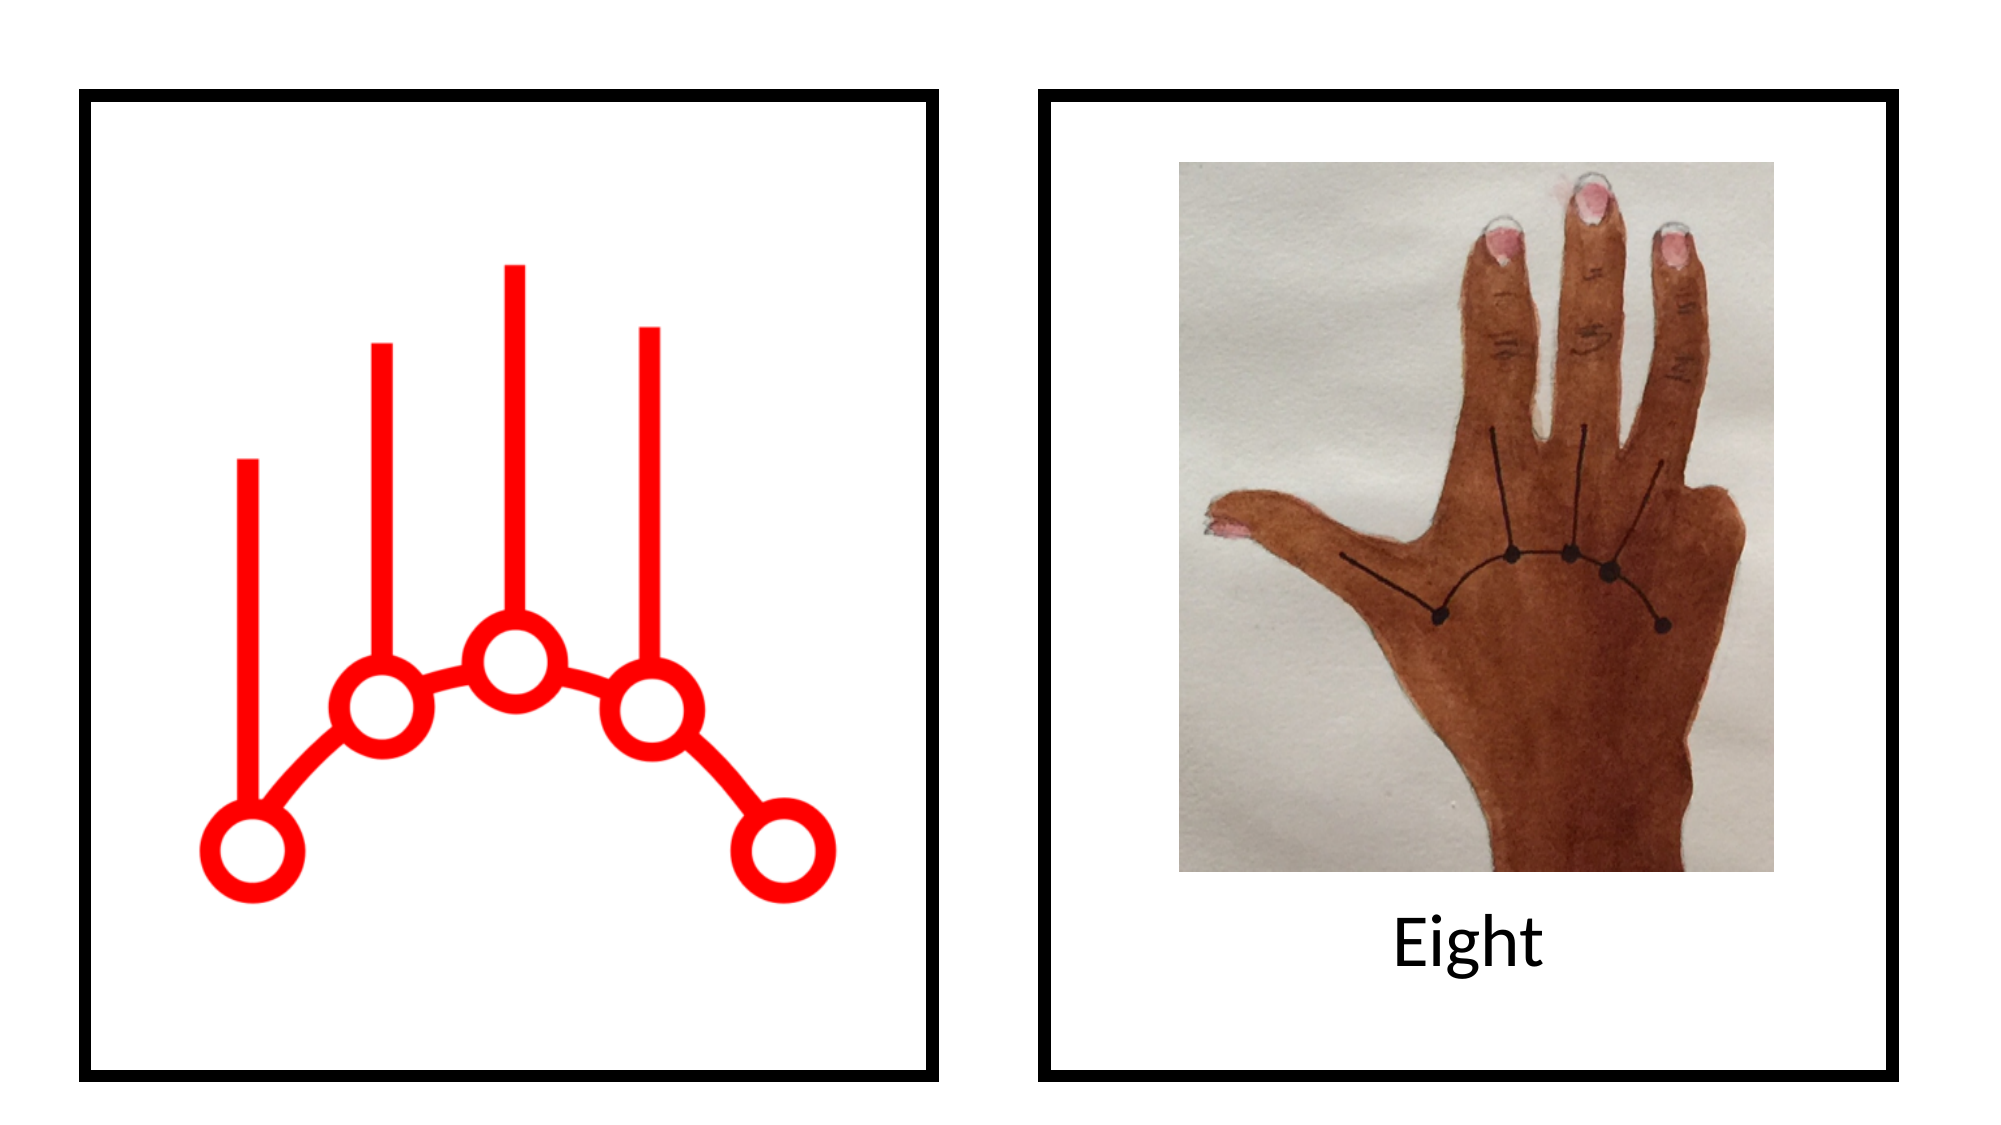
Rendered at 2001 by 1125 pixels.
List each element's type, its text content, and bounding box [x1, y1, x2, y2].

picture [1179, 162, 1774, 872]
text_box [84, 95, 934, 1077]
picture [177, 249, 844, 923]
text_box [1044, 95, 1893, 1077]
text_box Eight [1250, 883, 1687, 989]
